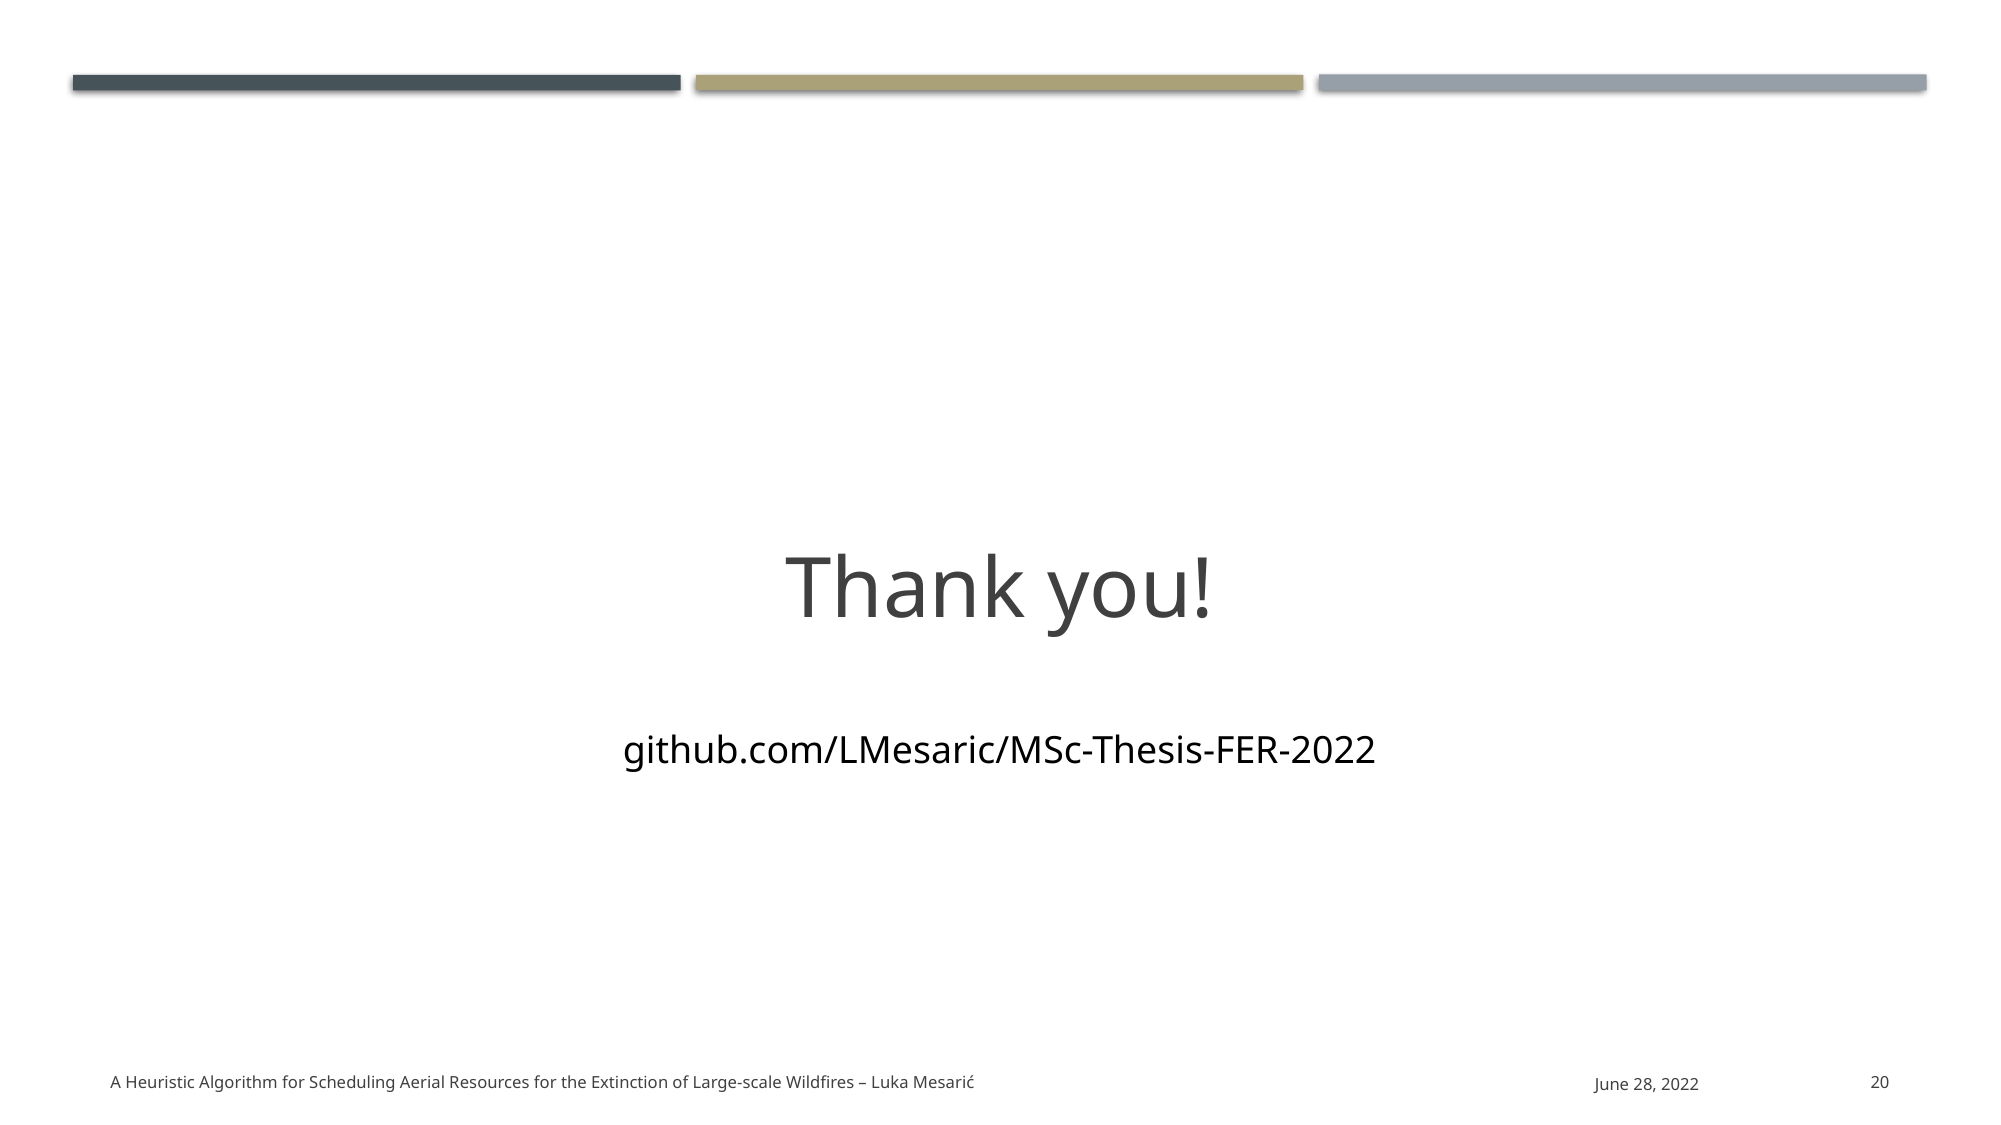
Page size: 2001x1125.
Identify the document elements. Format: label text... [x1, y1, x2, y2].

text_box github.com/LMesaric/MSc-Thesis-FER-2022 [520, 718, 1480, 779]
slide_number 20 [1732, 1053, 1905, 1114]
footer A Heuristic Algorithm for Scheduling Aerial Resources for the Extinction of Large-scale Wildfires – Luka Mesarić [95, 1053, 1230, 1114]
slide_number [1247, 1053, 1715, 1114]
title Thank you! [95, 482, 1905, 643]
